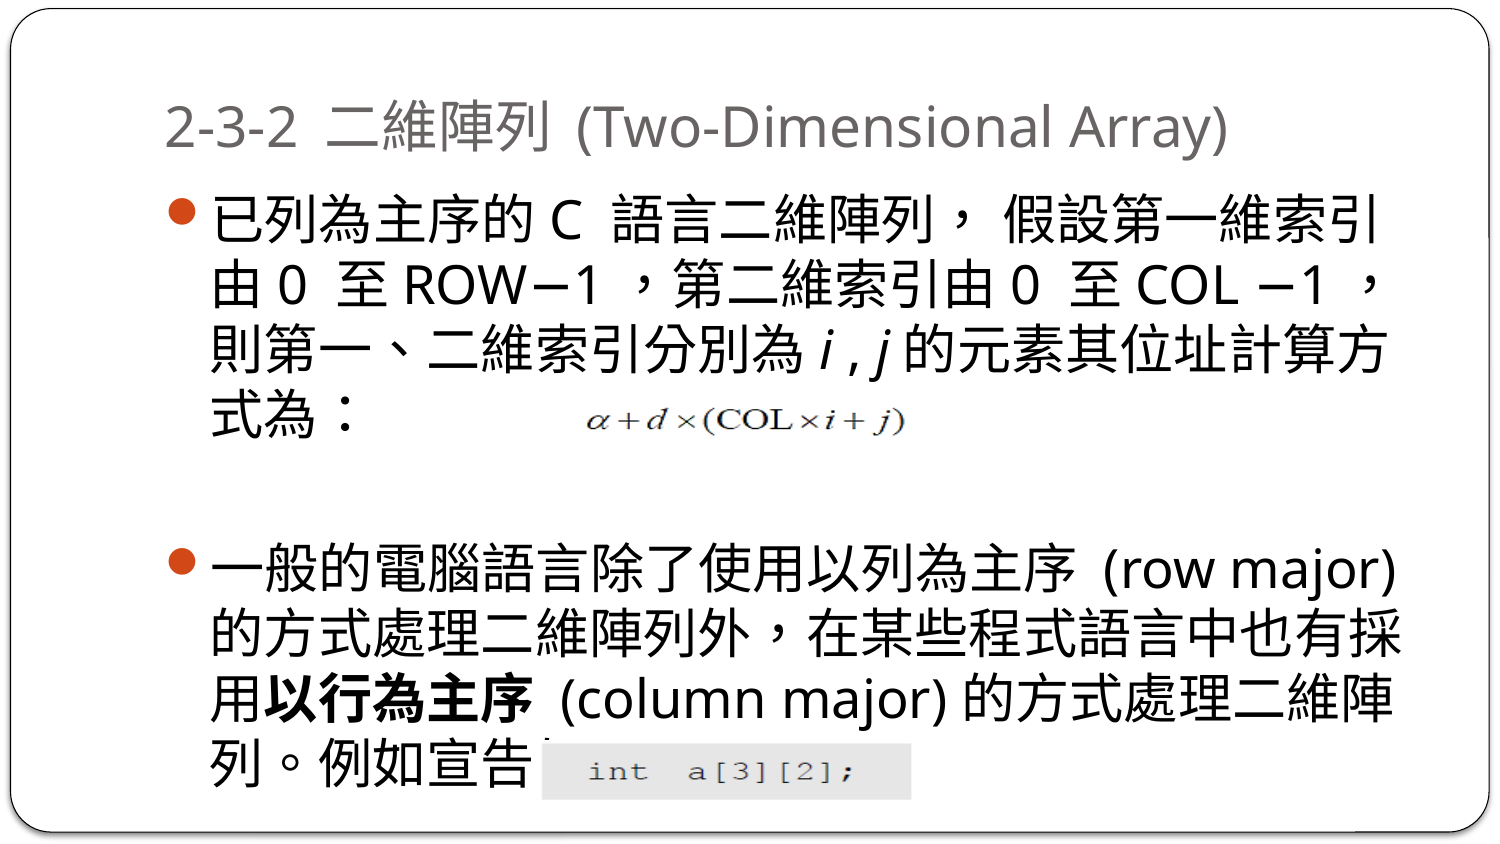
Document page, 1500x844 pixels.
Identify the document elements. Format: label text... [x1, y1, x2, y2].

picture [578, 398, 922, 448]
picture [536, 740, 922, 813]
list 已列為主序的C 語言二維陣列， 假設第一維索引由0 至ROW−1，第二維索引由0 至COL −1，則第一、二維索引分別為i , j的元素其位址計算方式為： 一般的電腦語言除了使用以列為主序 (row major) 的方式處理二維陣列外，在某些程式語言中也有採用以行為主序 (column major)的方式處理二維陣列。例如宣告如下： [150, 178, 1425, 741]
title 2-3-2 二維陣列 (Two-Dimensional Array) [150, 33, 1425, 175]
